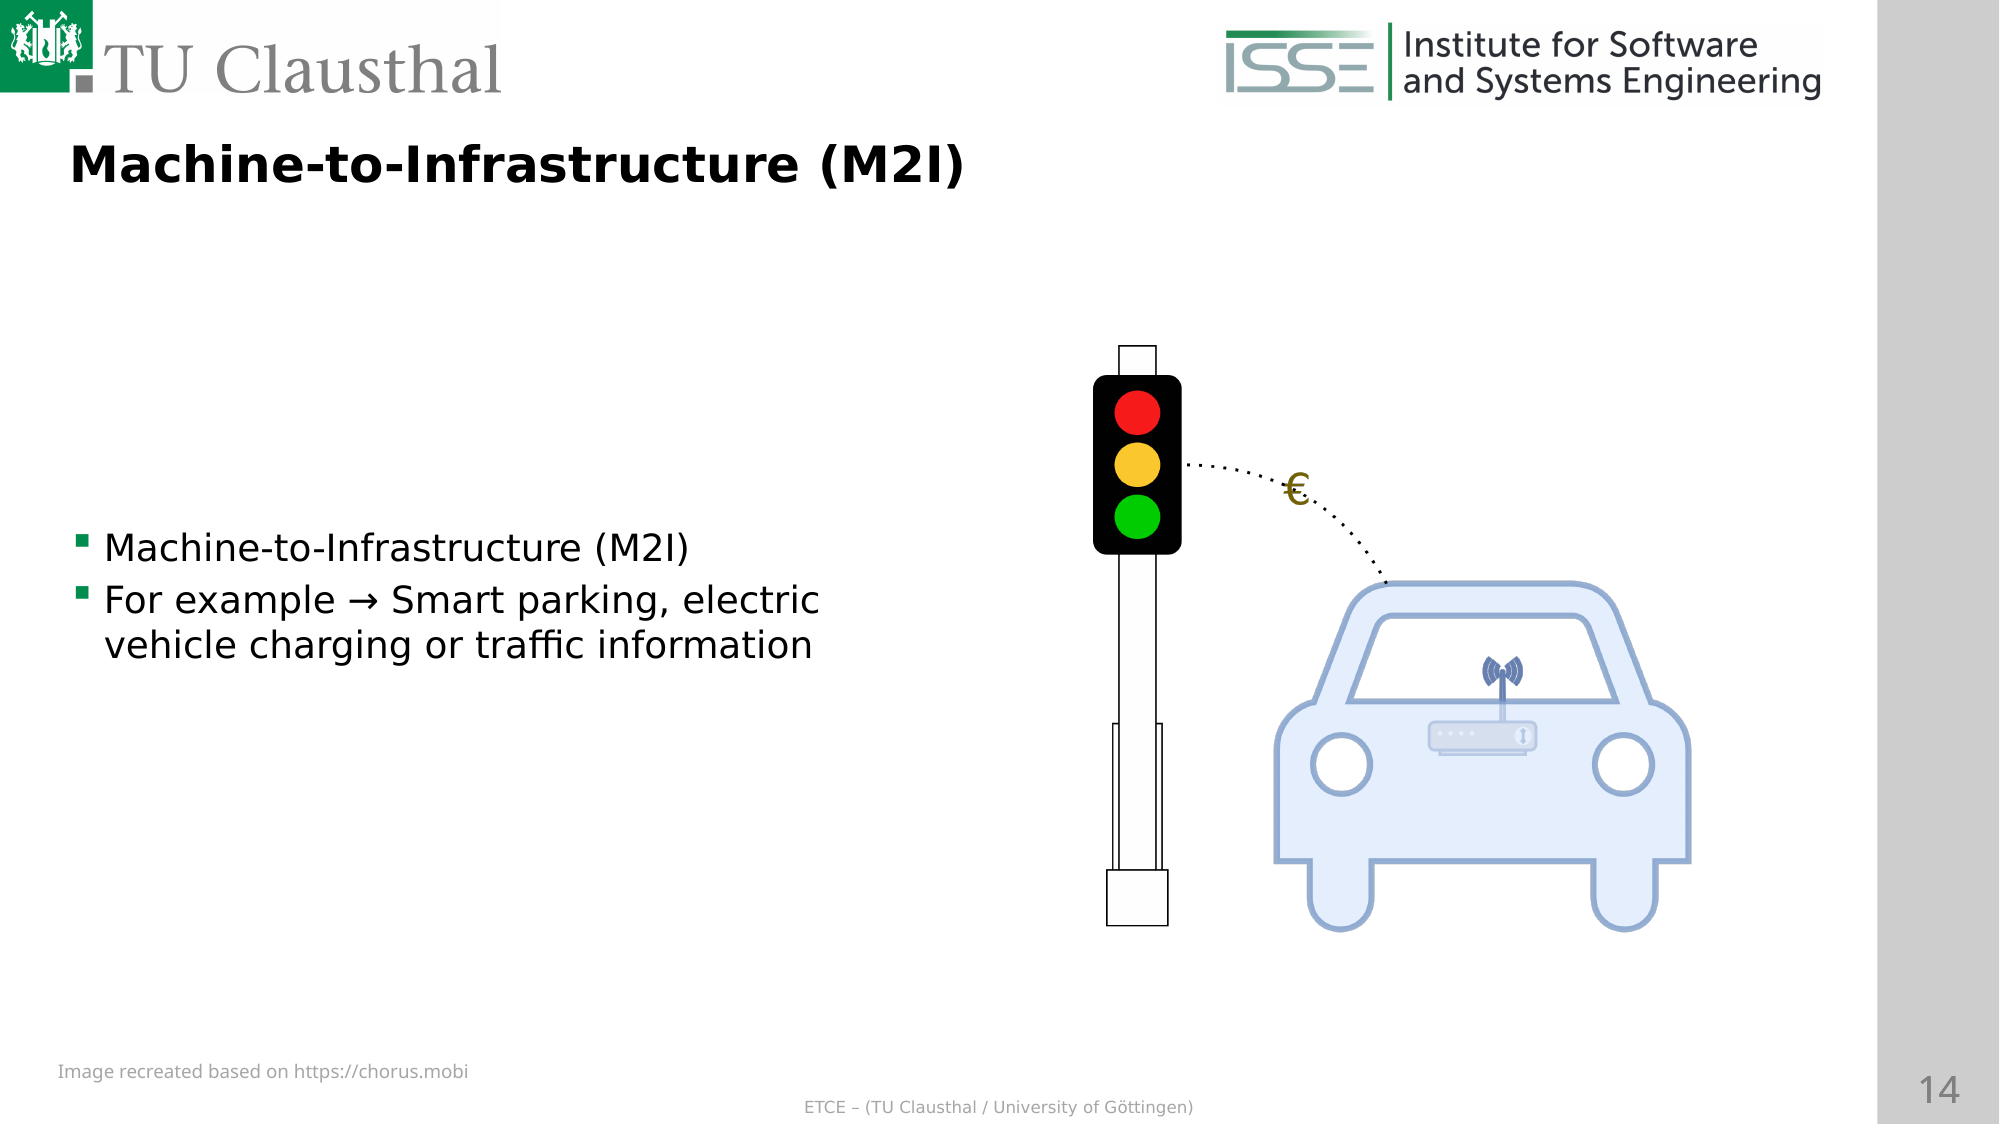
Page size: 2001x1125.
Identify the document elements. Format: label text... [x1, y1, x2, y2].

picture [0, 0, 501, 93]
text_box Machine-to-Infrastructure (M2I) [54, 125, 1818, 208]
text_box Machine-to-Infrastructure (M2I) For example → Smart parking, electric vehicle charging or traffic information [57, 207, 975, 1034]
text_box Image recreated based on https://chorus.mobi [43, 1052, 1233, 1090]
picture [1218, 22, 1826, 107]
picture [1093, 344, 1692, 944]
